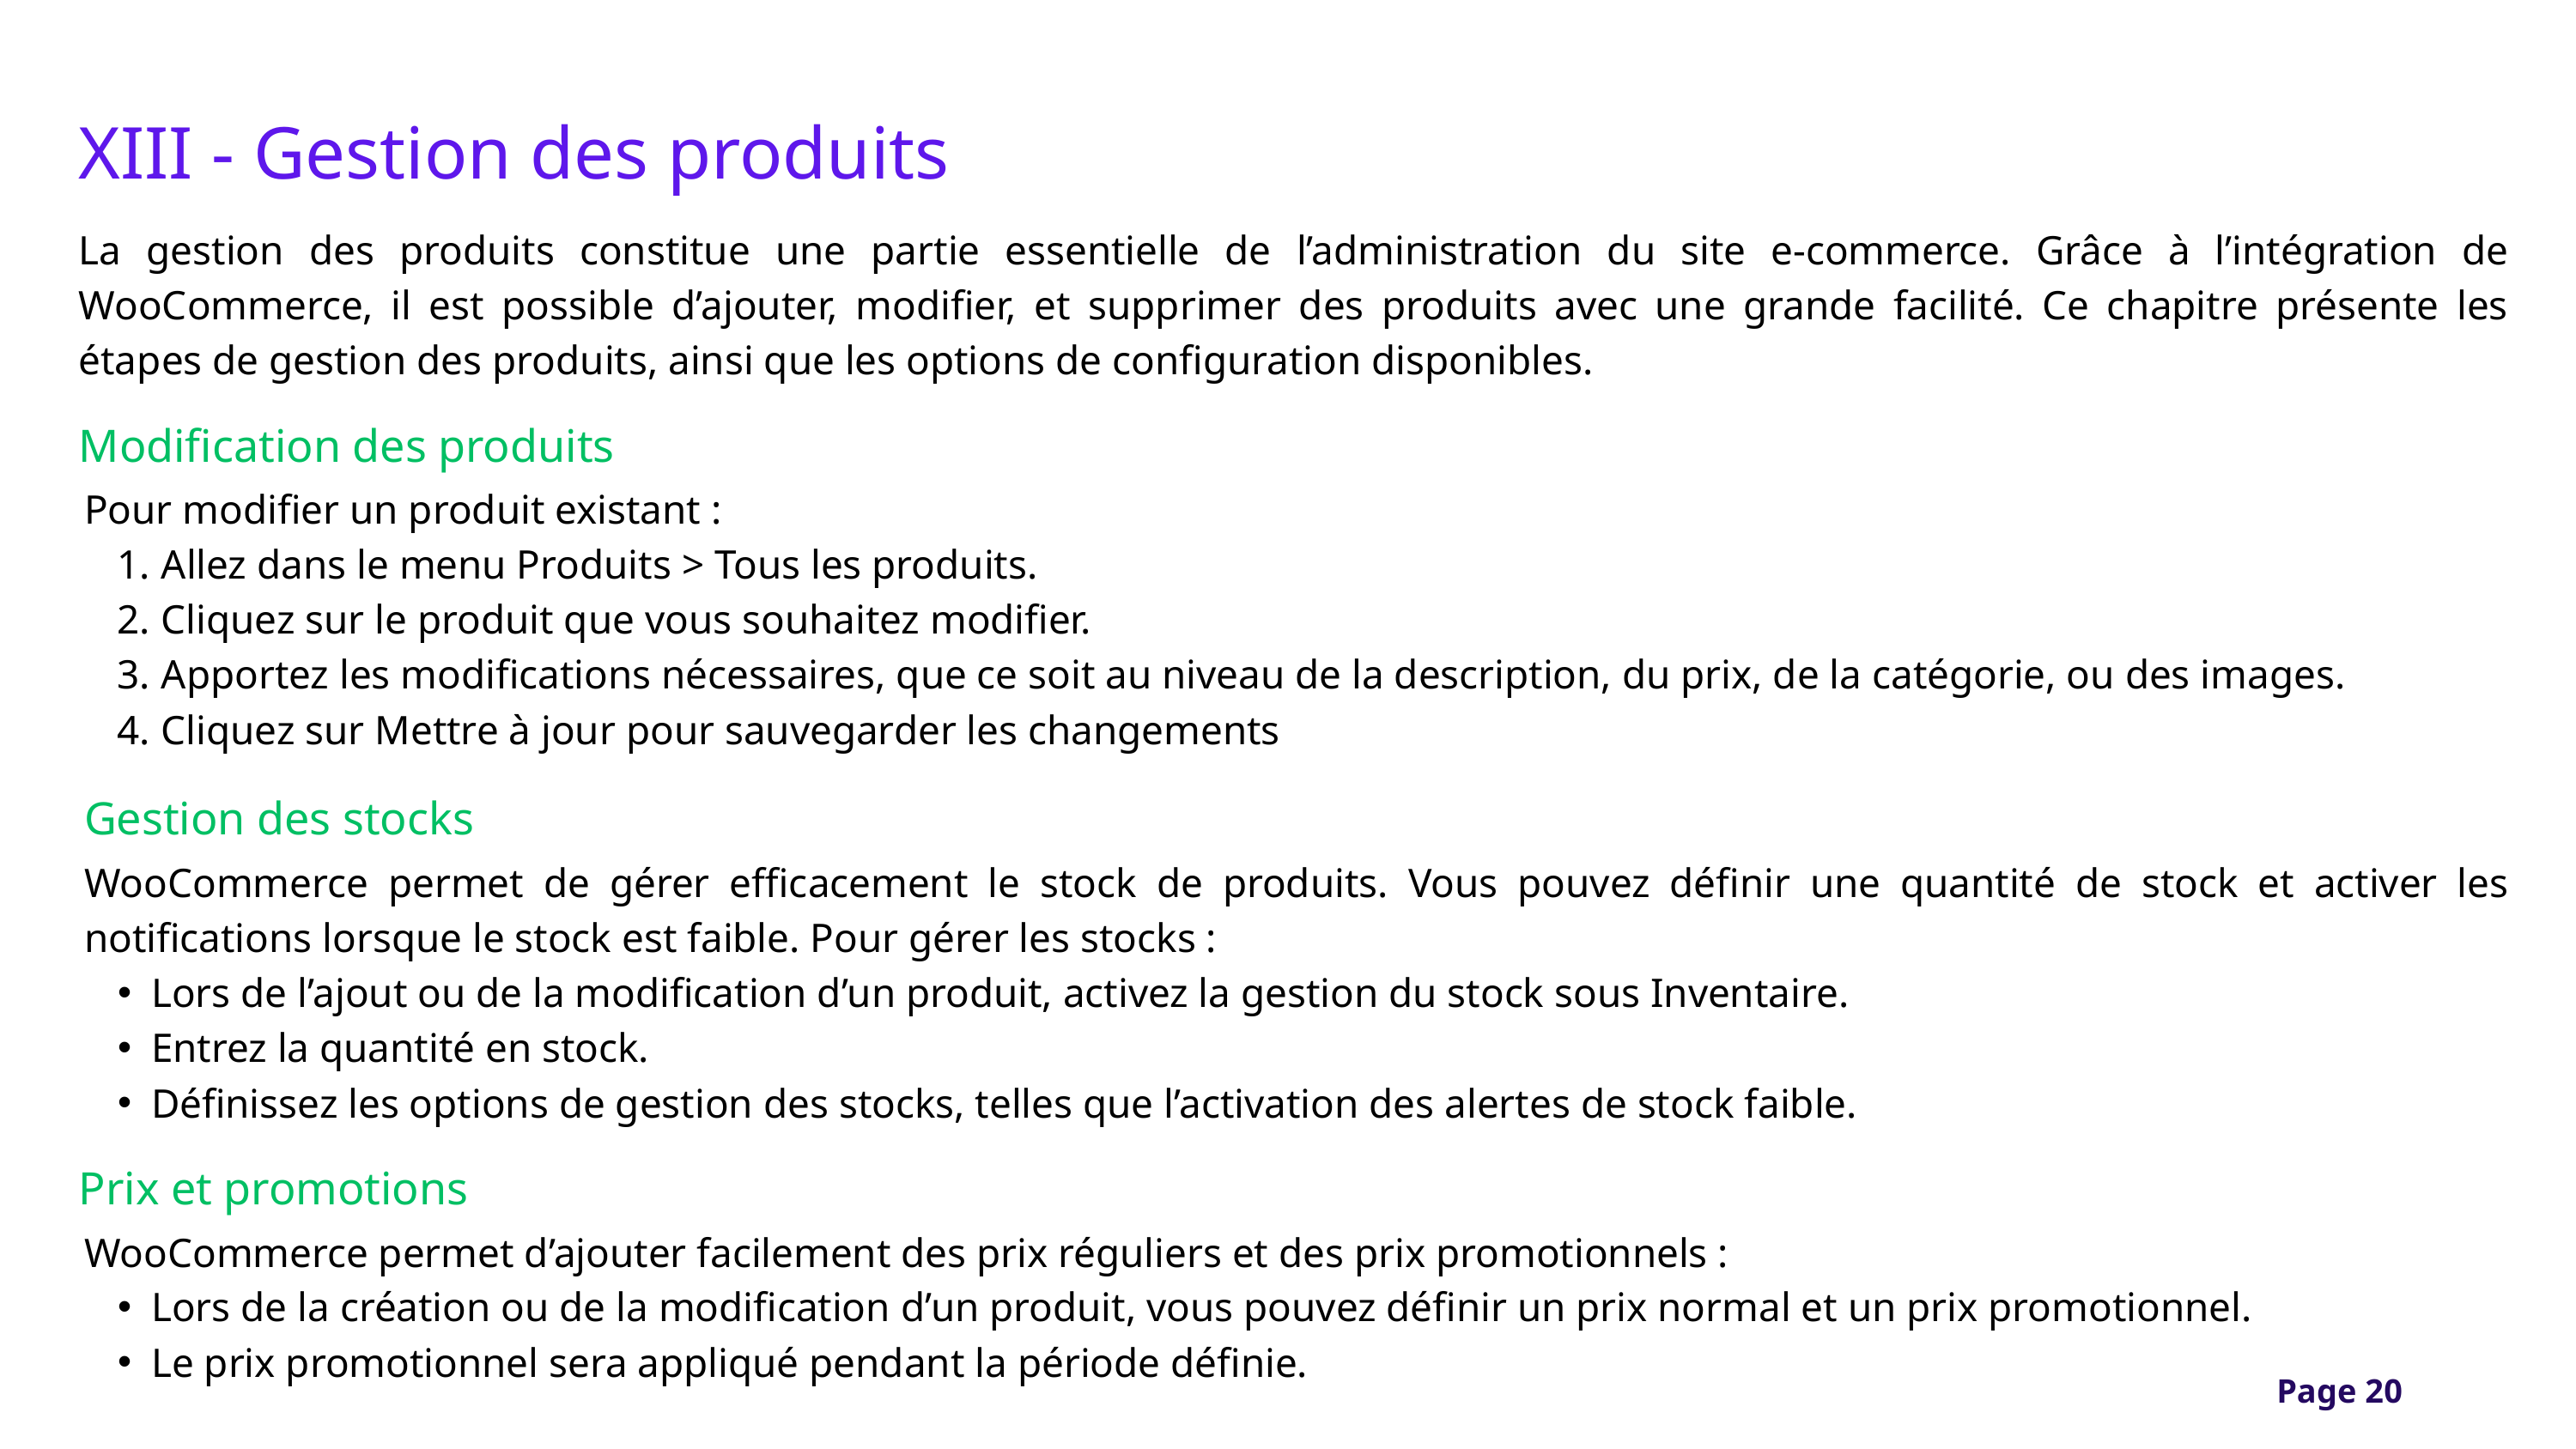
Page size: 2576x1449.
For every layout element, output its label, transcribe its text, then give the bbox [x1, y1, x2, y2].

text_box WooCommerce permet de gérer efficacement le stock de produits. Vous pouvez définir une quantité de stock et activer les notifications lorsque le stock est faible. Pour gérer les stocks : Lors de l’ajout ou de la modification d’un produit, activez la gestion du stock sous Inventaire. Entrez la quantité en stock. Définissez les options de gestion des stocks, telles que l’activation des alertes de stock faible. [84, 850, 2511, 1126]
text_box Pour modifier un produit existant : Allez dans le menu Produits > Tous les produits. Cliquez sur le produit que vous souhaitez modifier. Apportez les modifications nécessaires, que ce soit au niveau de la description, du prix, de la catégorie, ou des images. Cliquez sur Mettre à jour pour sauvegarder les changements [84, 476, 2432, 753]
text_box XIII - Gestion des produits [78, 93, 1630, 193]
text_box Prix et promotions [78, 1150, 476, 1214]
text_box Page 20 [2276, 1376, 2432, 1410]
text_box La gestion des produits constitue une partie essentielle de l’administration du site e-commerce. Grâce à l’intégration de WooCommerce, il est possible d’ajouter, modifier, et supprimer des produits avec une grande facilité. Ce chapitre présente les étapes de gestion des produits, ainsi que les options de configuration disponibles. [78, 217, 2511, 383]
text_box Gestion des stocks [84, 781, 483, 845]
text_box WooCommerce permet d’ajouter facilement des prix réguliers et des prix promotionnels : Lors de la création ou de la modification d’un produit, vous pouvez définir un prix normal et un prix promotionnel. Le prix promotionnel sera appliqué pendant la période définie. [84, 1219, 2325, 1385]
text_box Modification des produits [78, 408, 626, 471]
